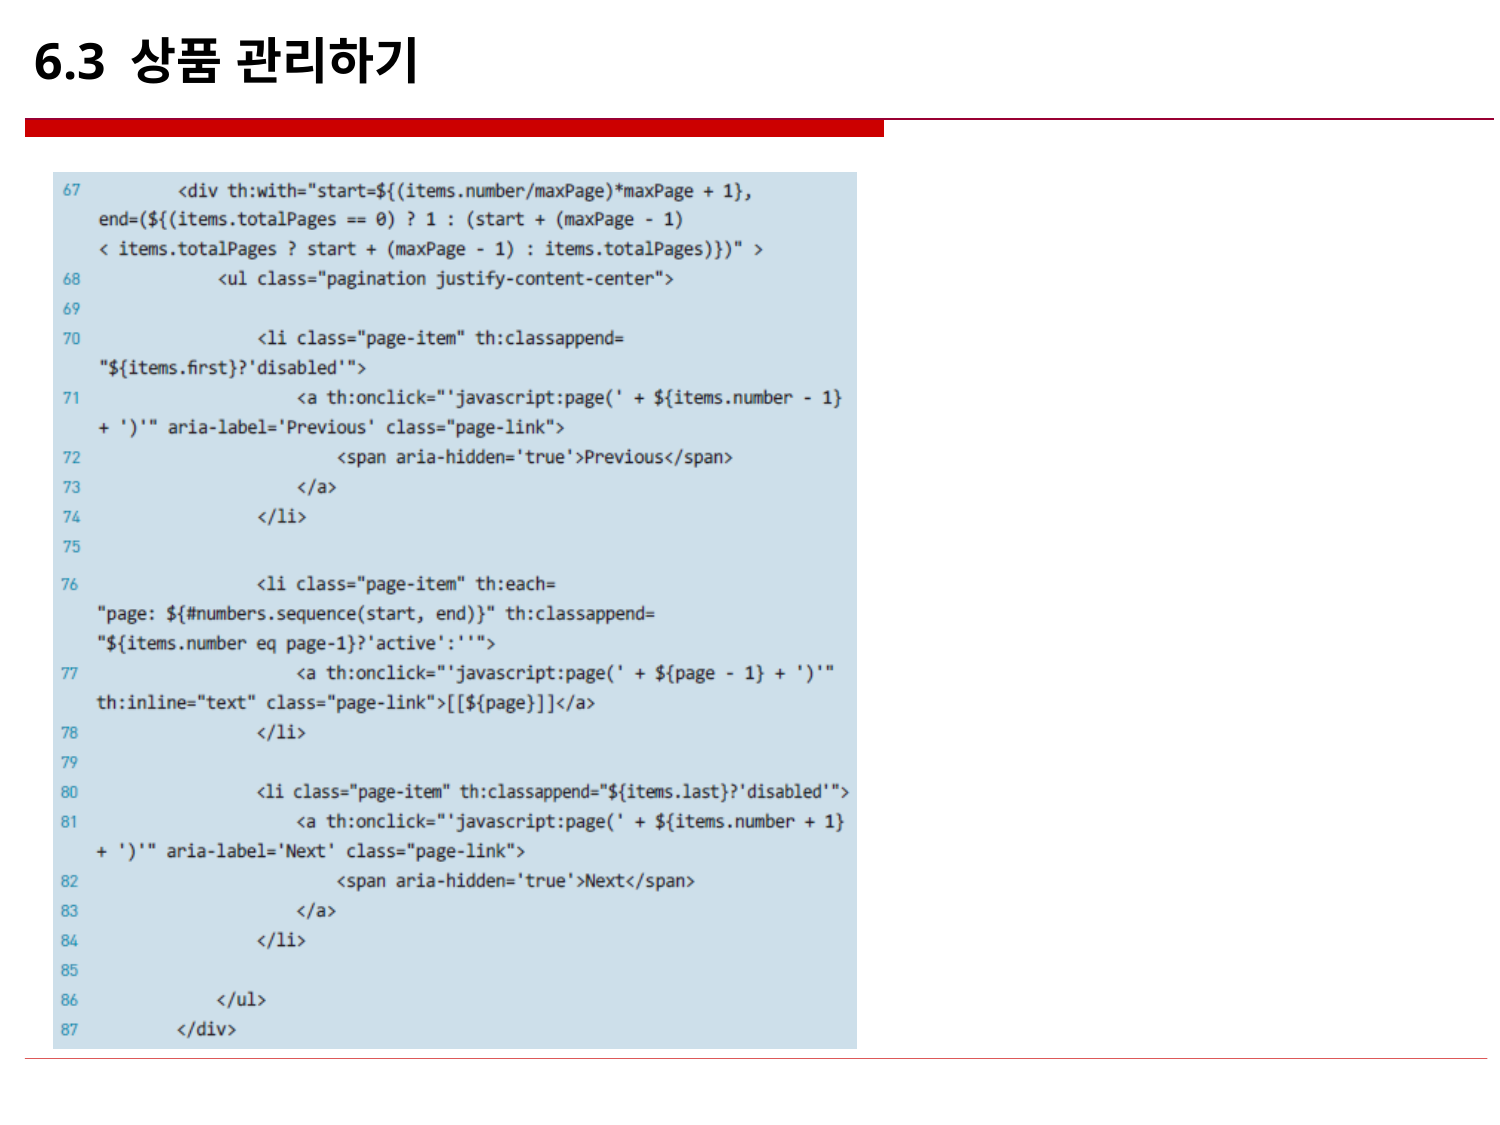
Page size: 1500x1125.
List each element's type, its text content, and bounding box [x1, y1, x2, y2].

title 6.3 상품 관리하기 [19, 23, 1370, 96]
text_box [52, 172, 857, 1050]
